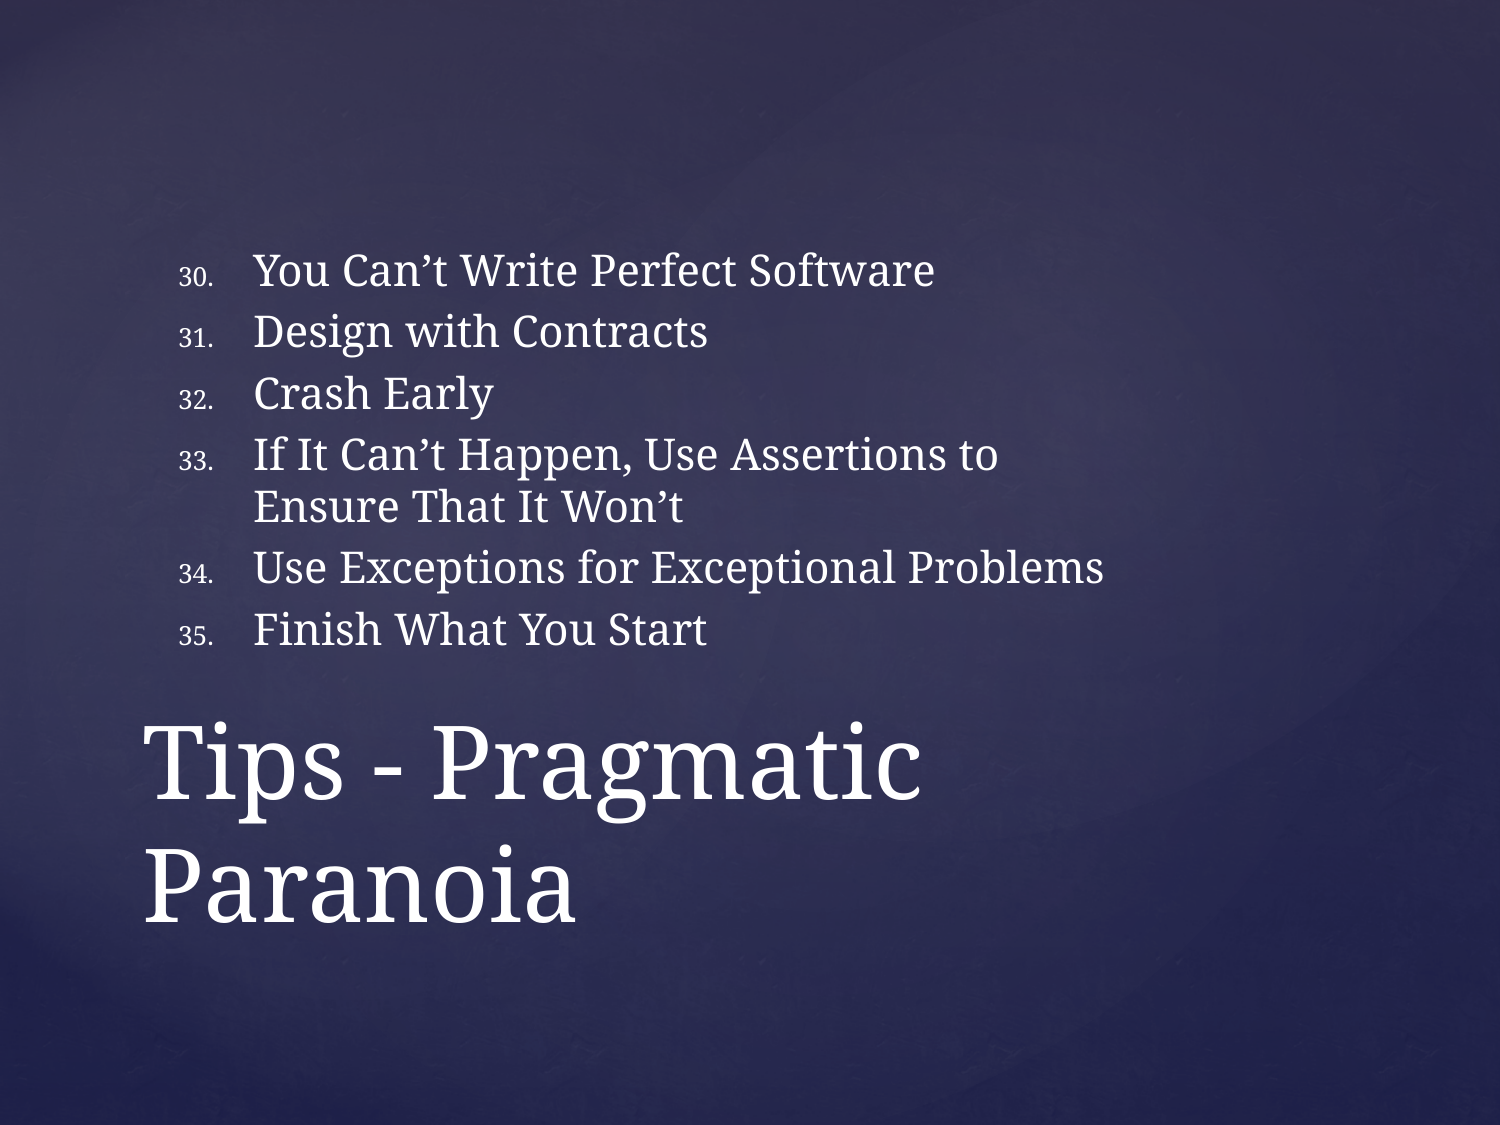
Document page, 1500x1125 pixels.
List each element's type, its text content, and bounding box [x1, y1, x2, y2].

title Tips - Pragmatic Paranoia [127, 800, 1365, 950]
list You Can’t Write Perfect Software Design with Contracts Crash Early If It Can’t Happen, Use Assertions to Ensure That It Won’t Use Exceptions for Exceptional Problems Finish What You Start [160, 270, 1160, 800]
